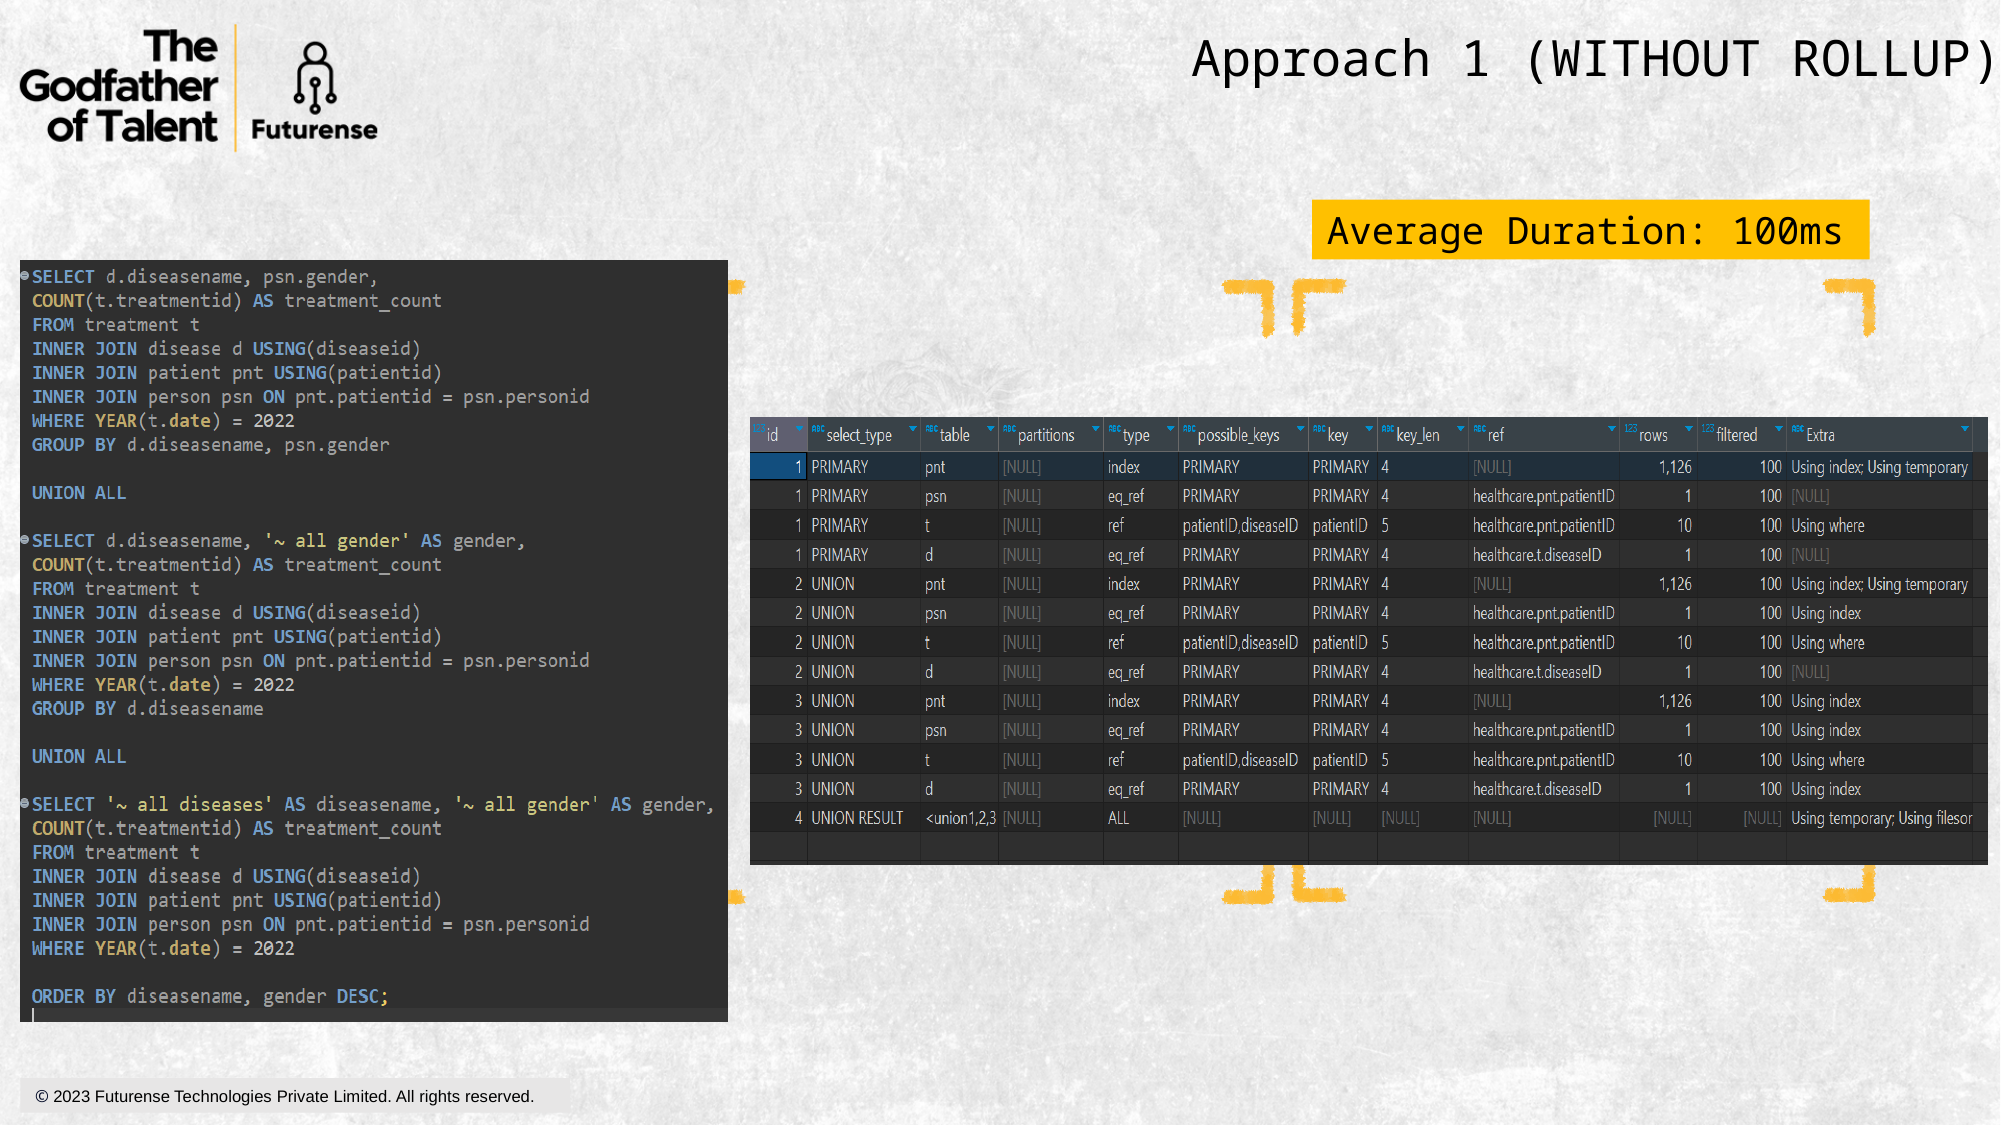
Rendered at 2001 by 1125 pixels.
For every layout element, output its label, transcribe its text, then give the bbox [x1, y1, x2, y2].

picture [0, 0, 2001, 1125]
text_box Approach 1 (WITHOUT ROLLUP) [1176, 19, 2000, 94]
text_box Average Duration: 100ms [1312, 199, 1870, 260]
text_box © 2023 Futurense Technologies Private Limited. All rights reserved. [20, 1078, 571, 1113]
